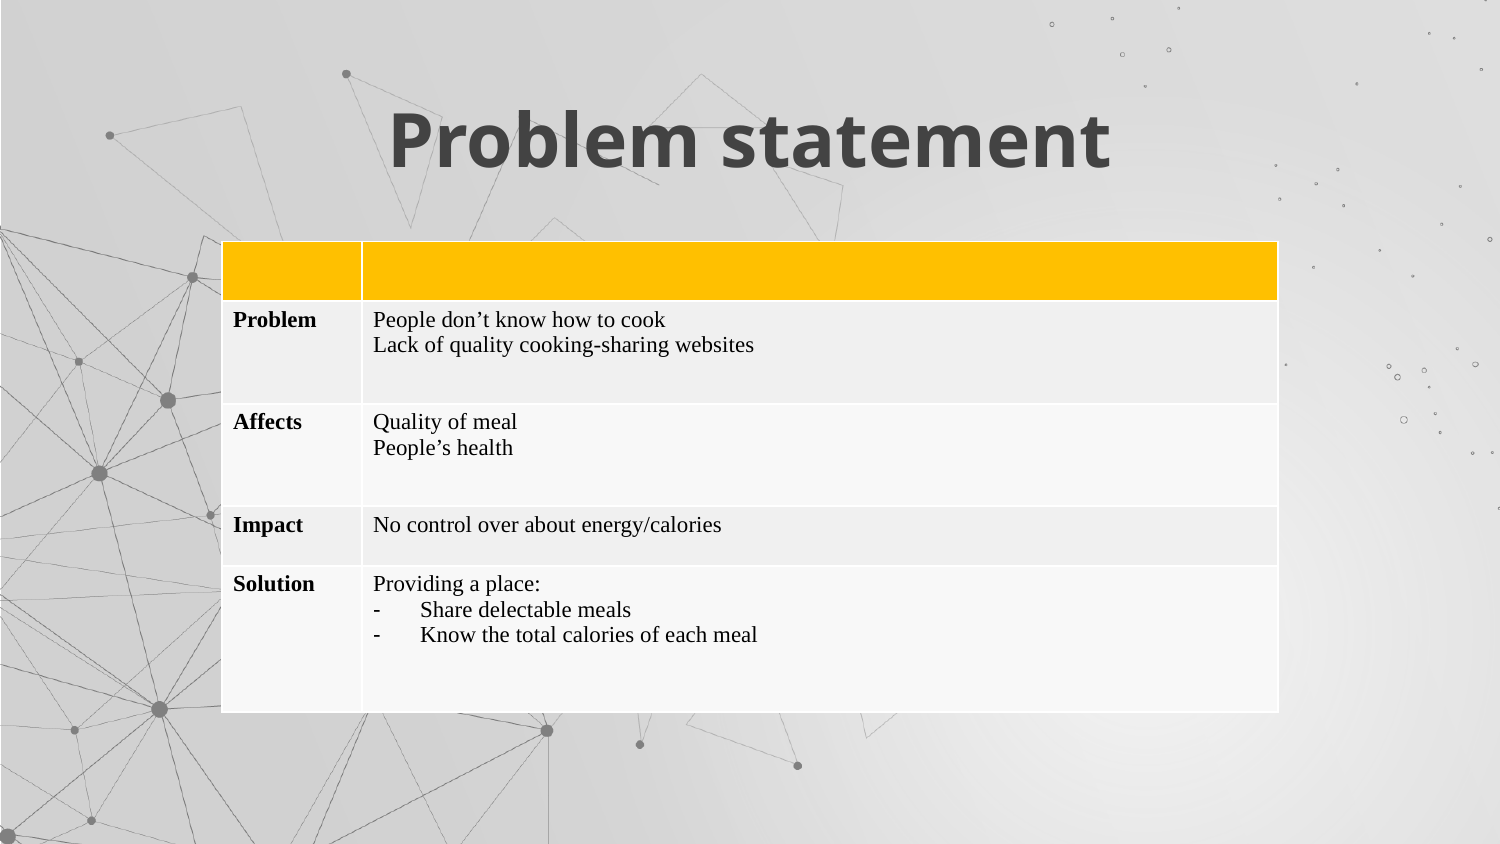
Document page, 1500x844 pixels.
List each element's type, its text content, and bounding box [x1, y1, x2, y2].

table_cell No control over about energy/calories [363, 507, 1277, 565]
text_box Problem statement [103, 34, 1397, 198]
table_cell Problem [223, 302, 361, 403]
table_header [223, 242, 361, 300]
table_cell Solution [223, 567, 361, 711]
table_cell Quality of meal People’s health [363, 405, 1277, 505]
table_cell Providing a place: Share delectable meals Know the total calories of each meal [363, 567, 1277, 711]
table_header [363, 242, 1277, 300]
table_cell Impact [223, 507, 361, 565]
table_cell Affects [223, 405, 361, 505]
table_cell People don’t know how to cook Lack of quality cooking-sharing websites [363, 302, 1277, 403]
picture [0, 0, 1500, 844]
